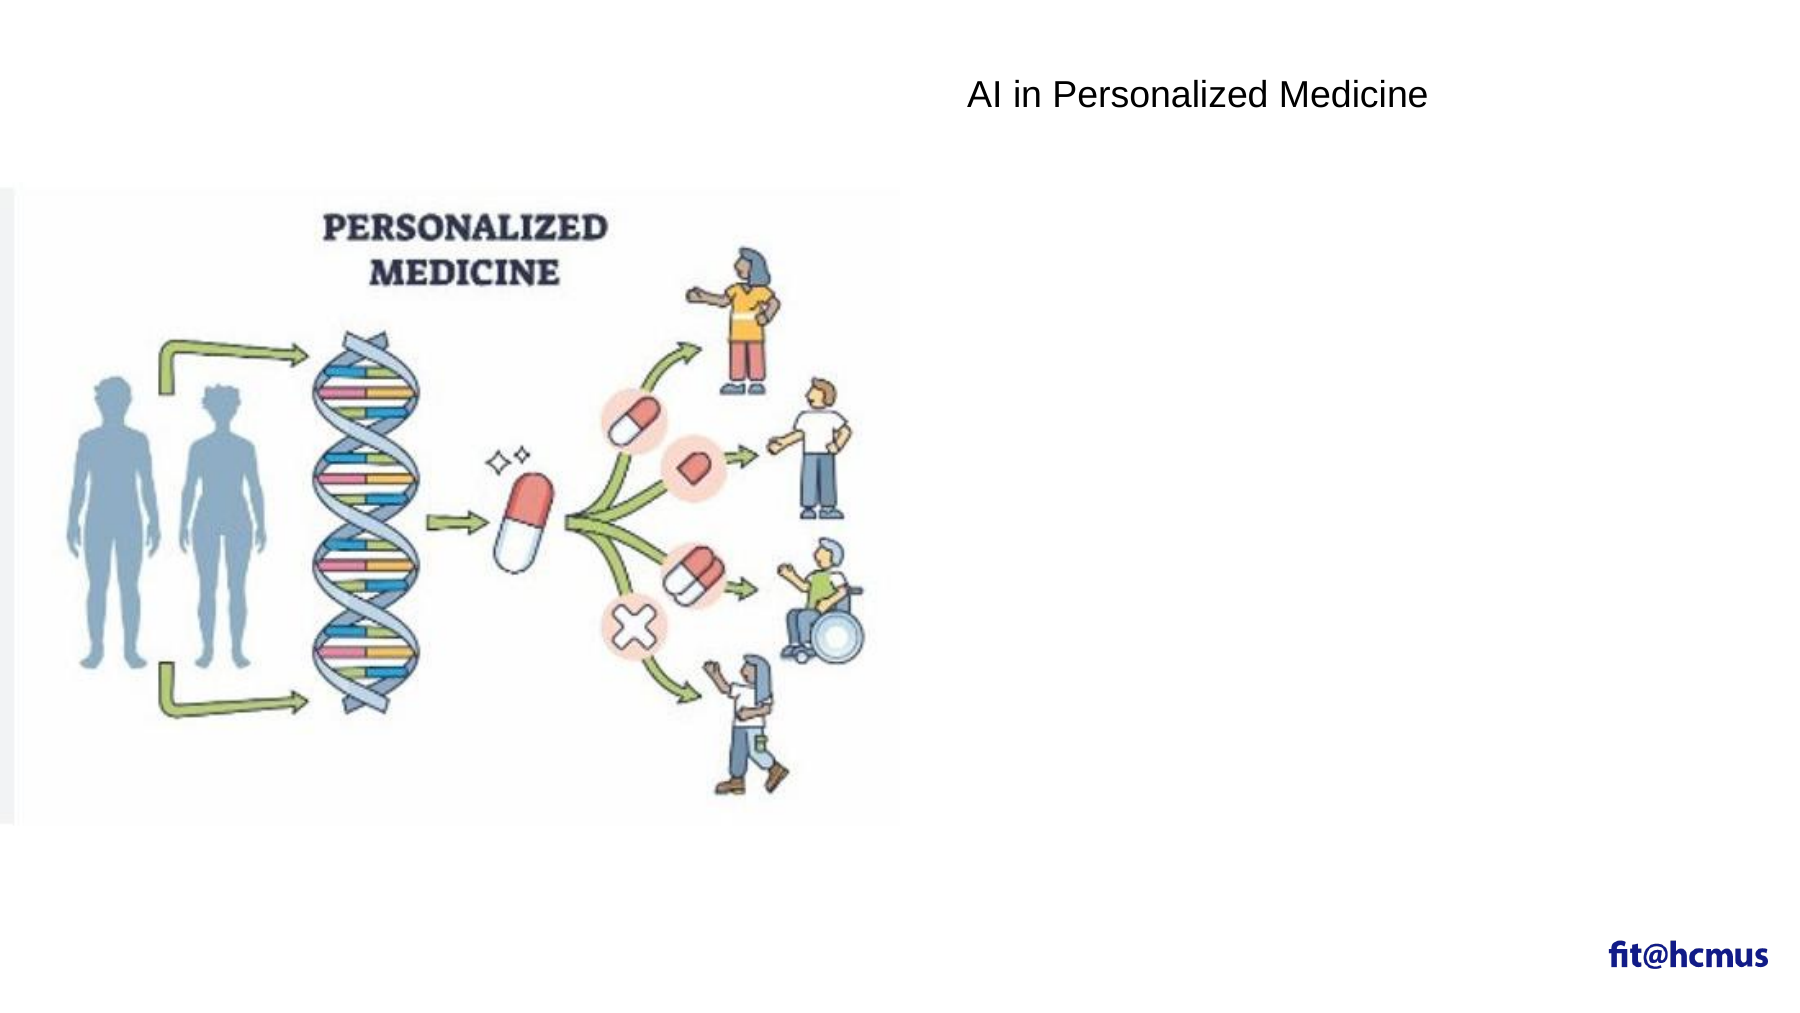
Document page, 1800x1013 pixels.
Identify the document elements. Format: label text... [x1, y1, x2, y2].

picture [1597, 916, 1777, 991]
picture [0, 0, 901, 1013]
list AI in Personalized Medicine [967, 67, 1722, 909]
